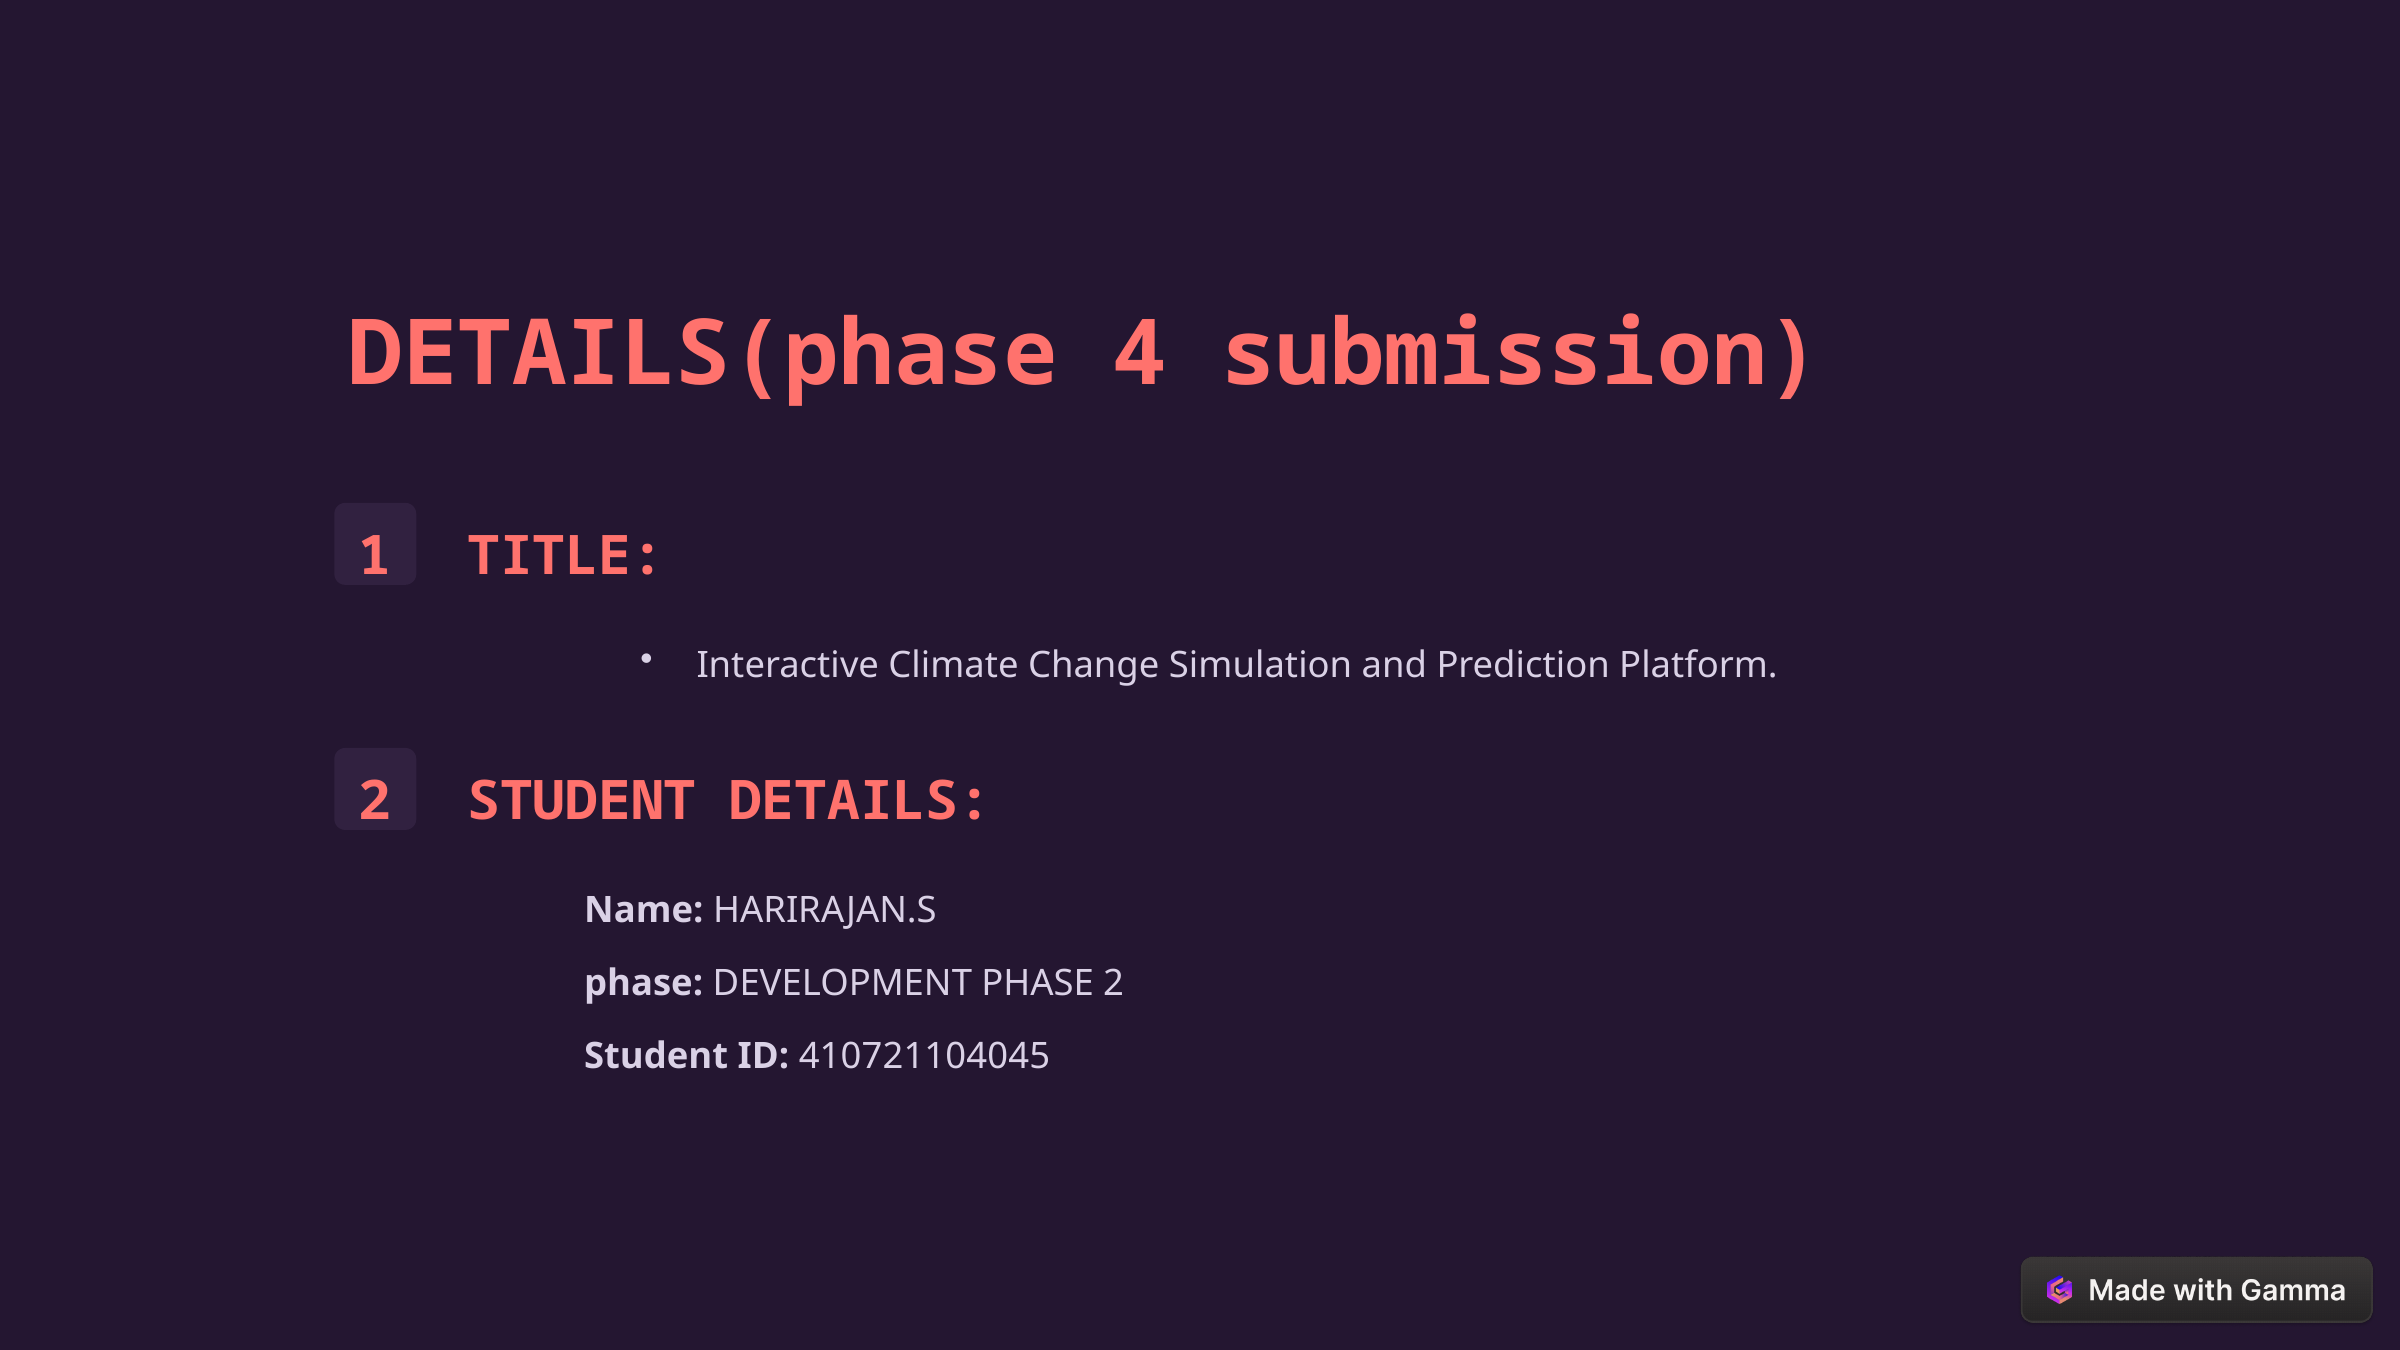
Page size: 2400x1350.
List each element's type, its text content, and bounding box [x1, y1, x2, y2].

text_box TITLE: [452, 509, 891, 578]
text_box 1 [361, 509, 389, 578]
picture [2008, 1244, 2385, 1335]
text_box [334, 502, 417, 585]
text_box Student ID: 410721104045 [569, 1009, 2066, 1069]
text_box [334, 747, 417, 830]
text_box [0, 0, 2400, 1350]
text_box phase: DEVELOPMENT PHASE 2 [569, 936, 2066, 996]
text_box Interactive Climate Change Simulation and Prediction Platform. [569, 619, 2066, 678]
text_box DETAILS(phase 4 submission) [334, 281, 1583, 396]
text_box Name: HARIRAJAN.S [569, 864, 2066, 923]
text_box STUDENT DETAILS: [452, 754, 893, 823]
text_box 2 [361, 754, 389, 823]
